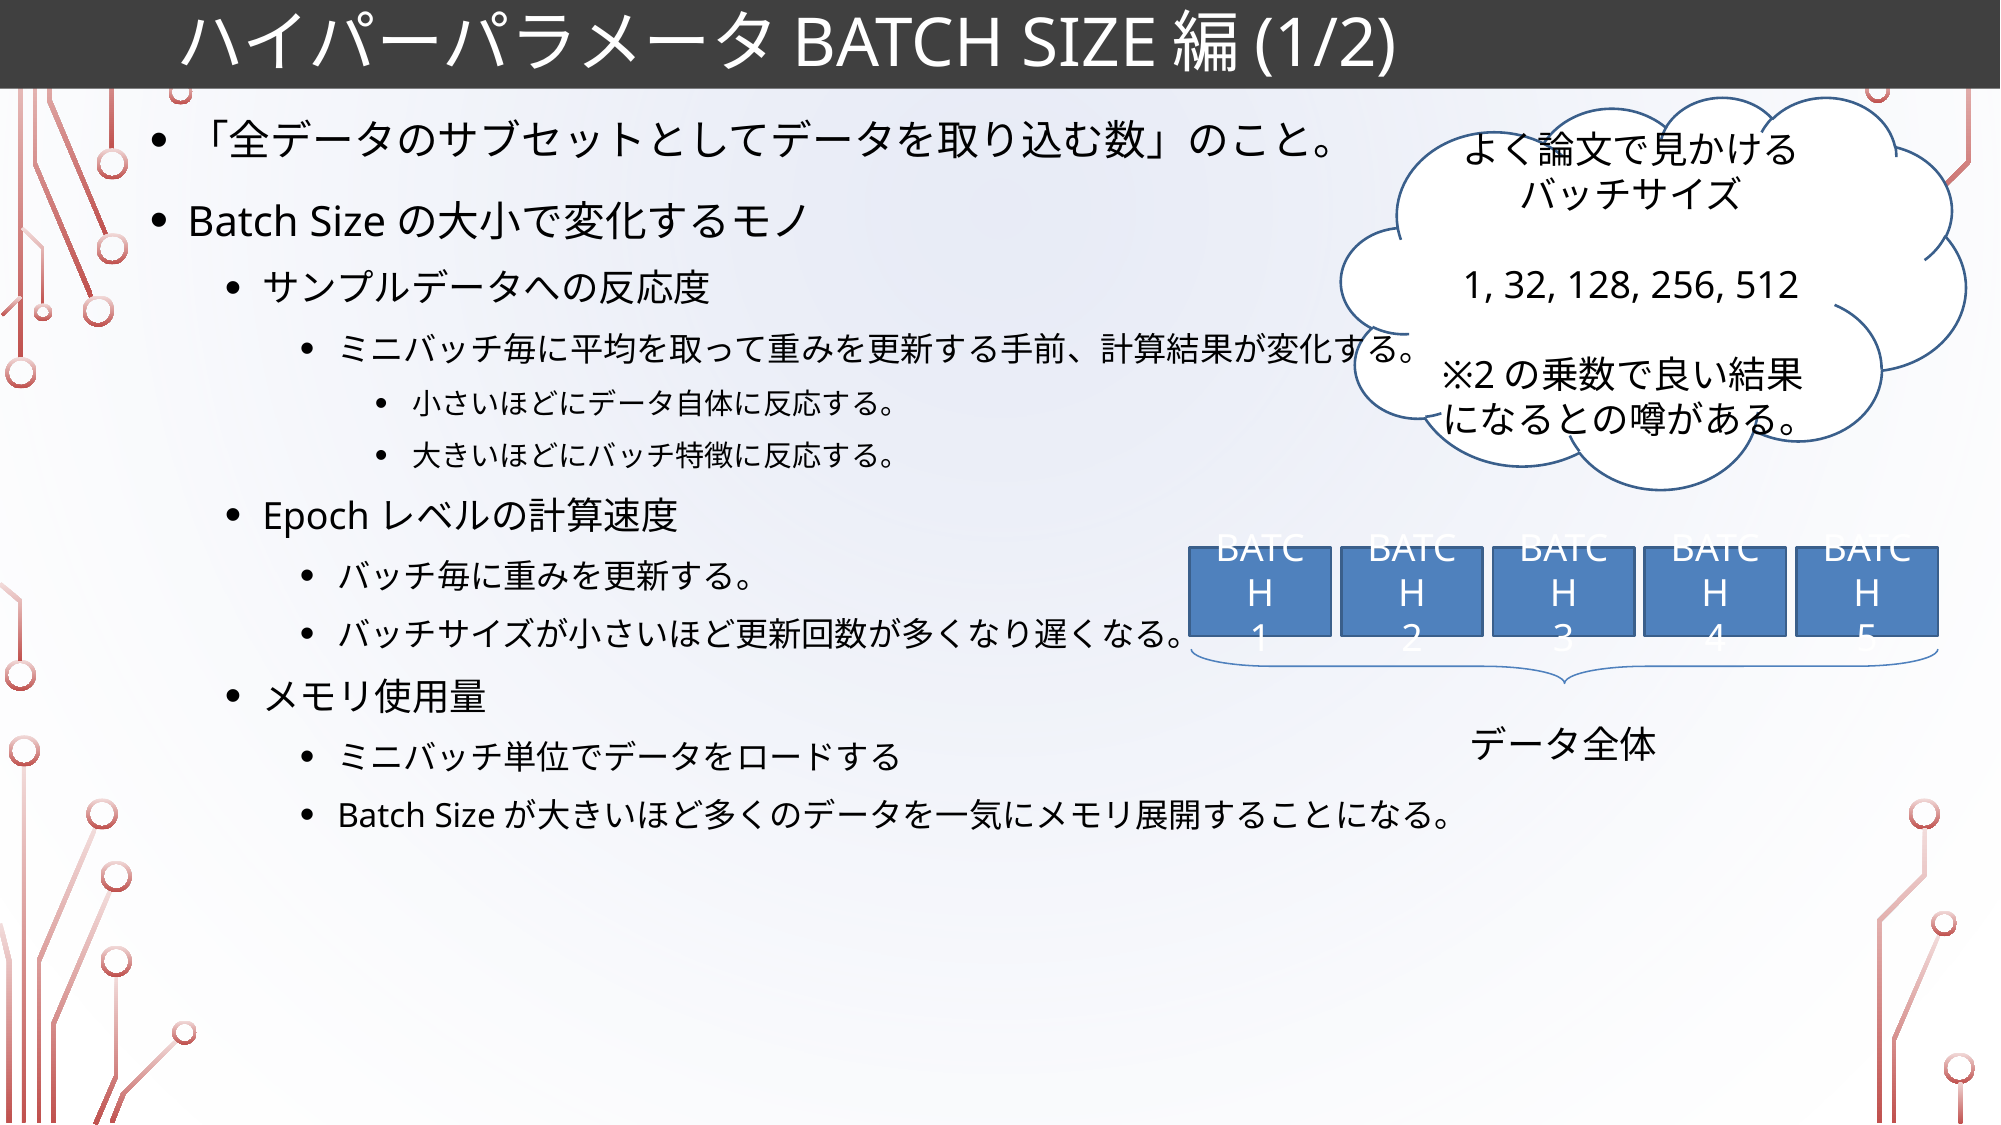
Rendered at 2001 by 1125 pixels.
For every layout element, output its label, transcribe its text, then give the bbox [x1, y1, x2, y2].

text_box データ全体 [1360, 713, 1767, 774]
text_box BATCH 1 [1188, 546, 1332, 637]
title ハイパーパラメータBatch size編(1/2) [0, 0, 2000, 89]
text_box [1190, 648, 1939, 685]
text_box BATCH 4 [1643, 546, 1787, 637]
text_box BATCH 3 [1492, 546, 1636, 637]
text_box BATCH 2 [1340, 546, 1484, 637]
text_box BATCH 5 [1795, 546, 1939, 637]
text_box よく論文で見かける バッチサイズ 1, 32, 128, 256, 512 ※2の乗数で良い結果になるとの噂がある。 [1866, 107, 1968, 414]
list 「全データのサブセットとしてデータを取り込む数」のこと。 Batch Sizeの大小で変化するモノ サンプルデータへの反応度 ミニバッチ毎に平均を取って重みを更新する手前、計算結果が変化する。 小さいほどにデータ自体に反応する。 大きいほどにバッチ特徴に反応する。 Epochレベルの計算速度 バッチ毎に重みを更新する。 バッチサイズが小さいほど更新回数が多くなり遅くなる。 メモリ使用量 ミニバッチ単位でデータをロードする Batch Sizeが大きいほど多くのデータを一気にメモリ展開することになる。 [134, 96, 1866, 1021]
